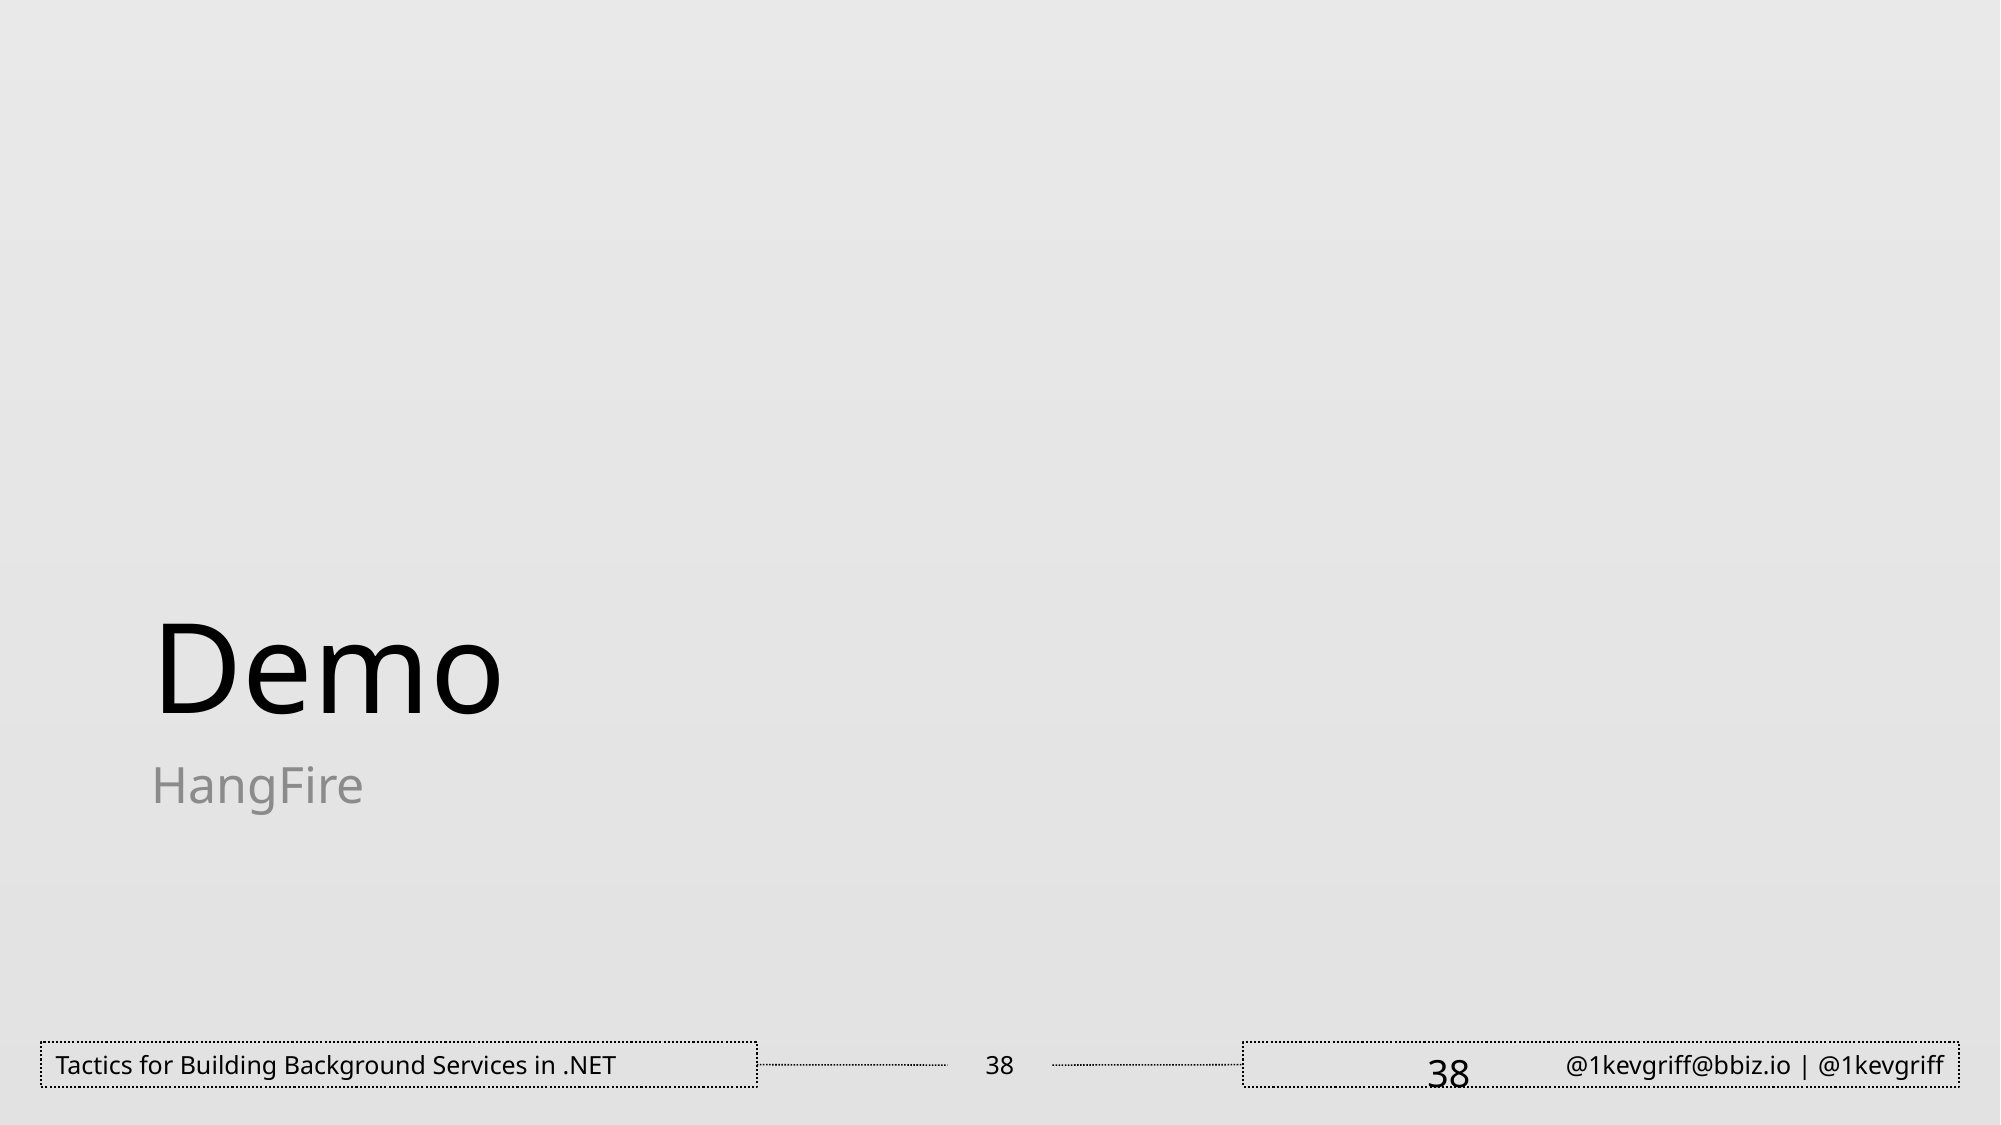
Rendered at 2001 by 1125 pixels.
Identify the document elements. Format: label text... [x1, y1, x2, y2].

slide_number 38 [1412, 1042, 1863, 1103]
title Demo [136, 280, 1862, 749]
list HangFire [136, 752, 1862, 999]
footer [662, 1042, 1338, 1103]
